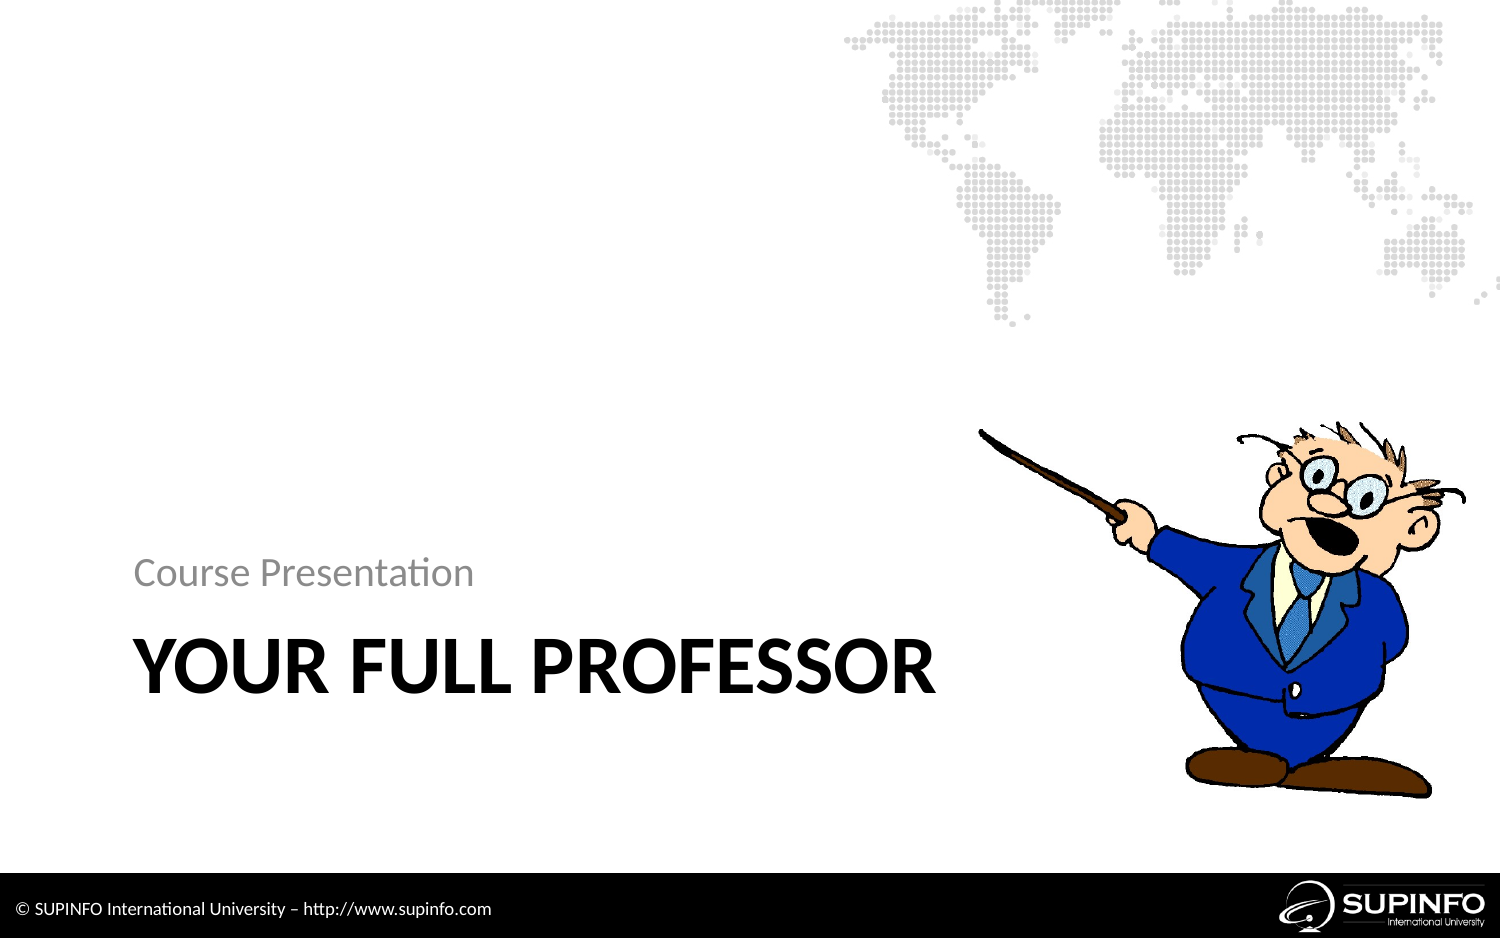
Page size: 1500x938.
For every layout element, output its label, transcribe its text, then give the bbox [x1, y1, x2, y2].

picture [1269, 870, 1494, 938]
list Course Presentation [118, 397, 957, 603]
picture [844, 0, 1500, 327]
picture [962, 383, 1477, 812]
title Your Full Professor [118, 603, 957, 789]
